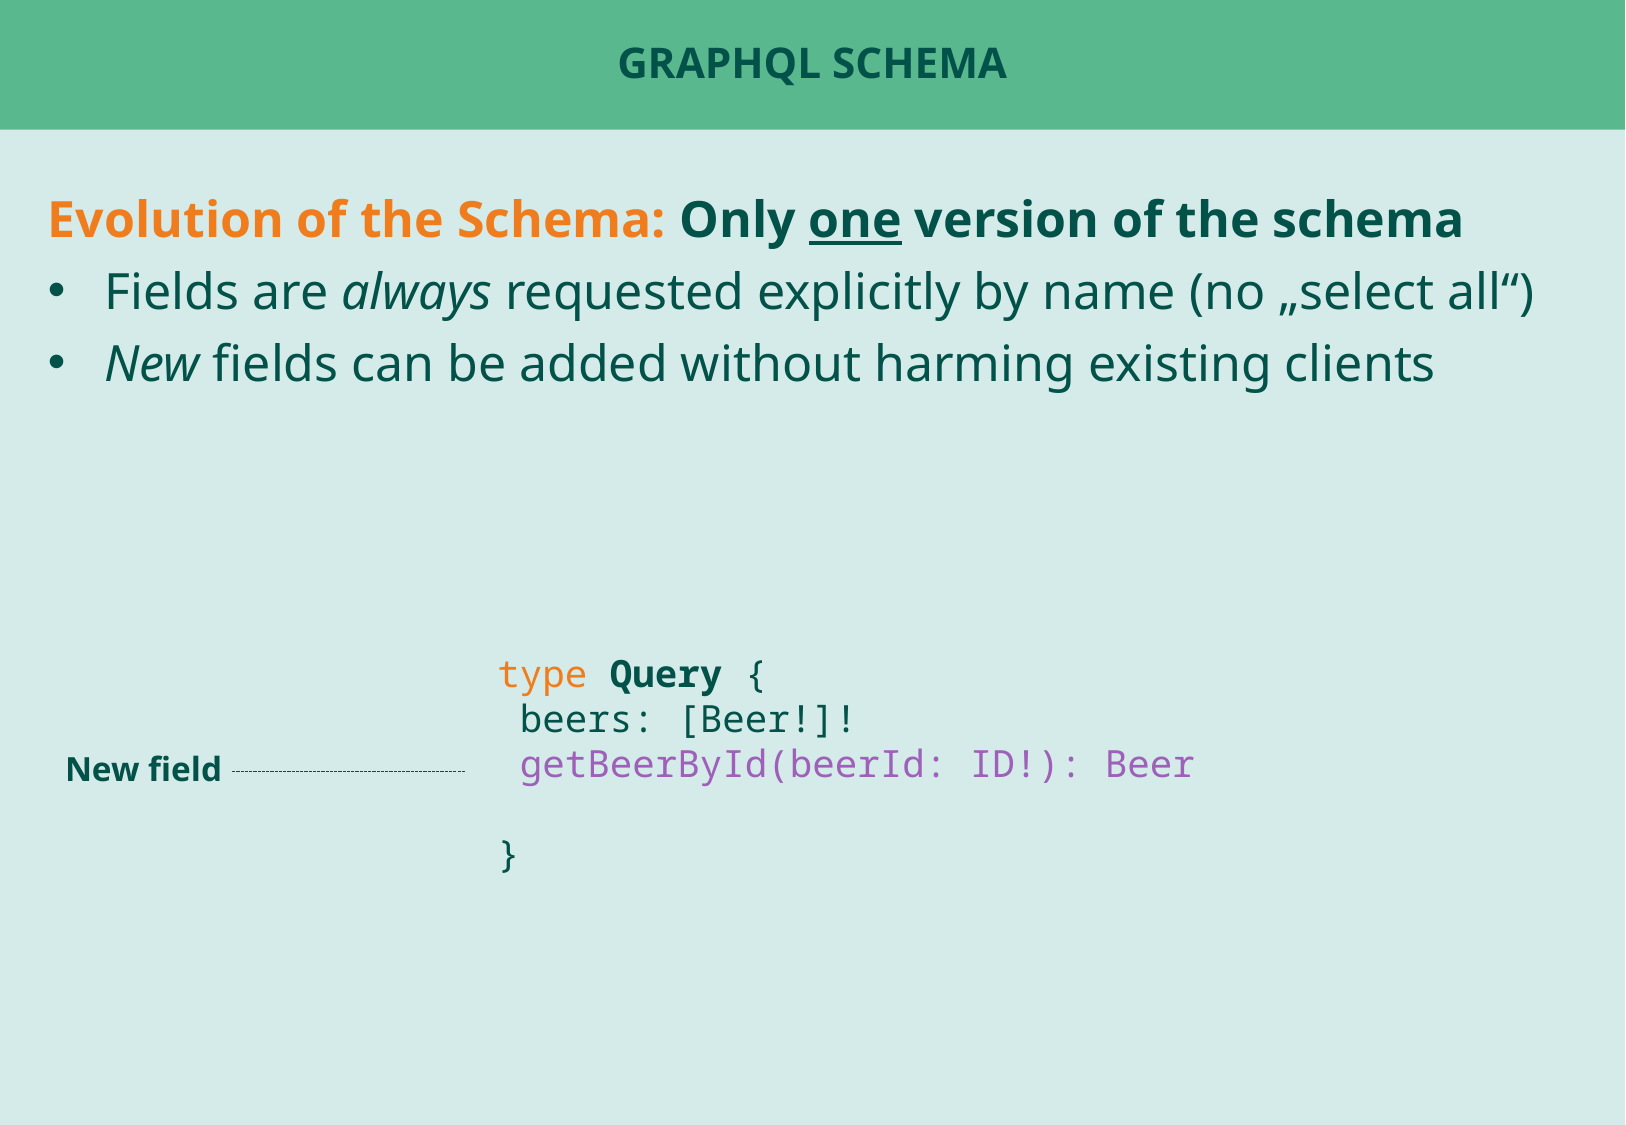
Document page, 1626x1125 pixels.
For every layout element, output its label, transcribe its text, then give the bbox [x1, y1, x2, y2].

text_box type Query { beers: [Beer!]! getBeerById(beerId: ID!): Beer } [482, 642, 1515, 882]
text_box Evolution of the Schema: Only one version of the schema Fields are always requested explicitly by name (no „select all“) New fields can be added without harming existing clients [33, 168, 1592, 399]
text_box New field [50, 740, 530, 795]
title GraphQL Schema [0, 0, 1625, 130]
